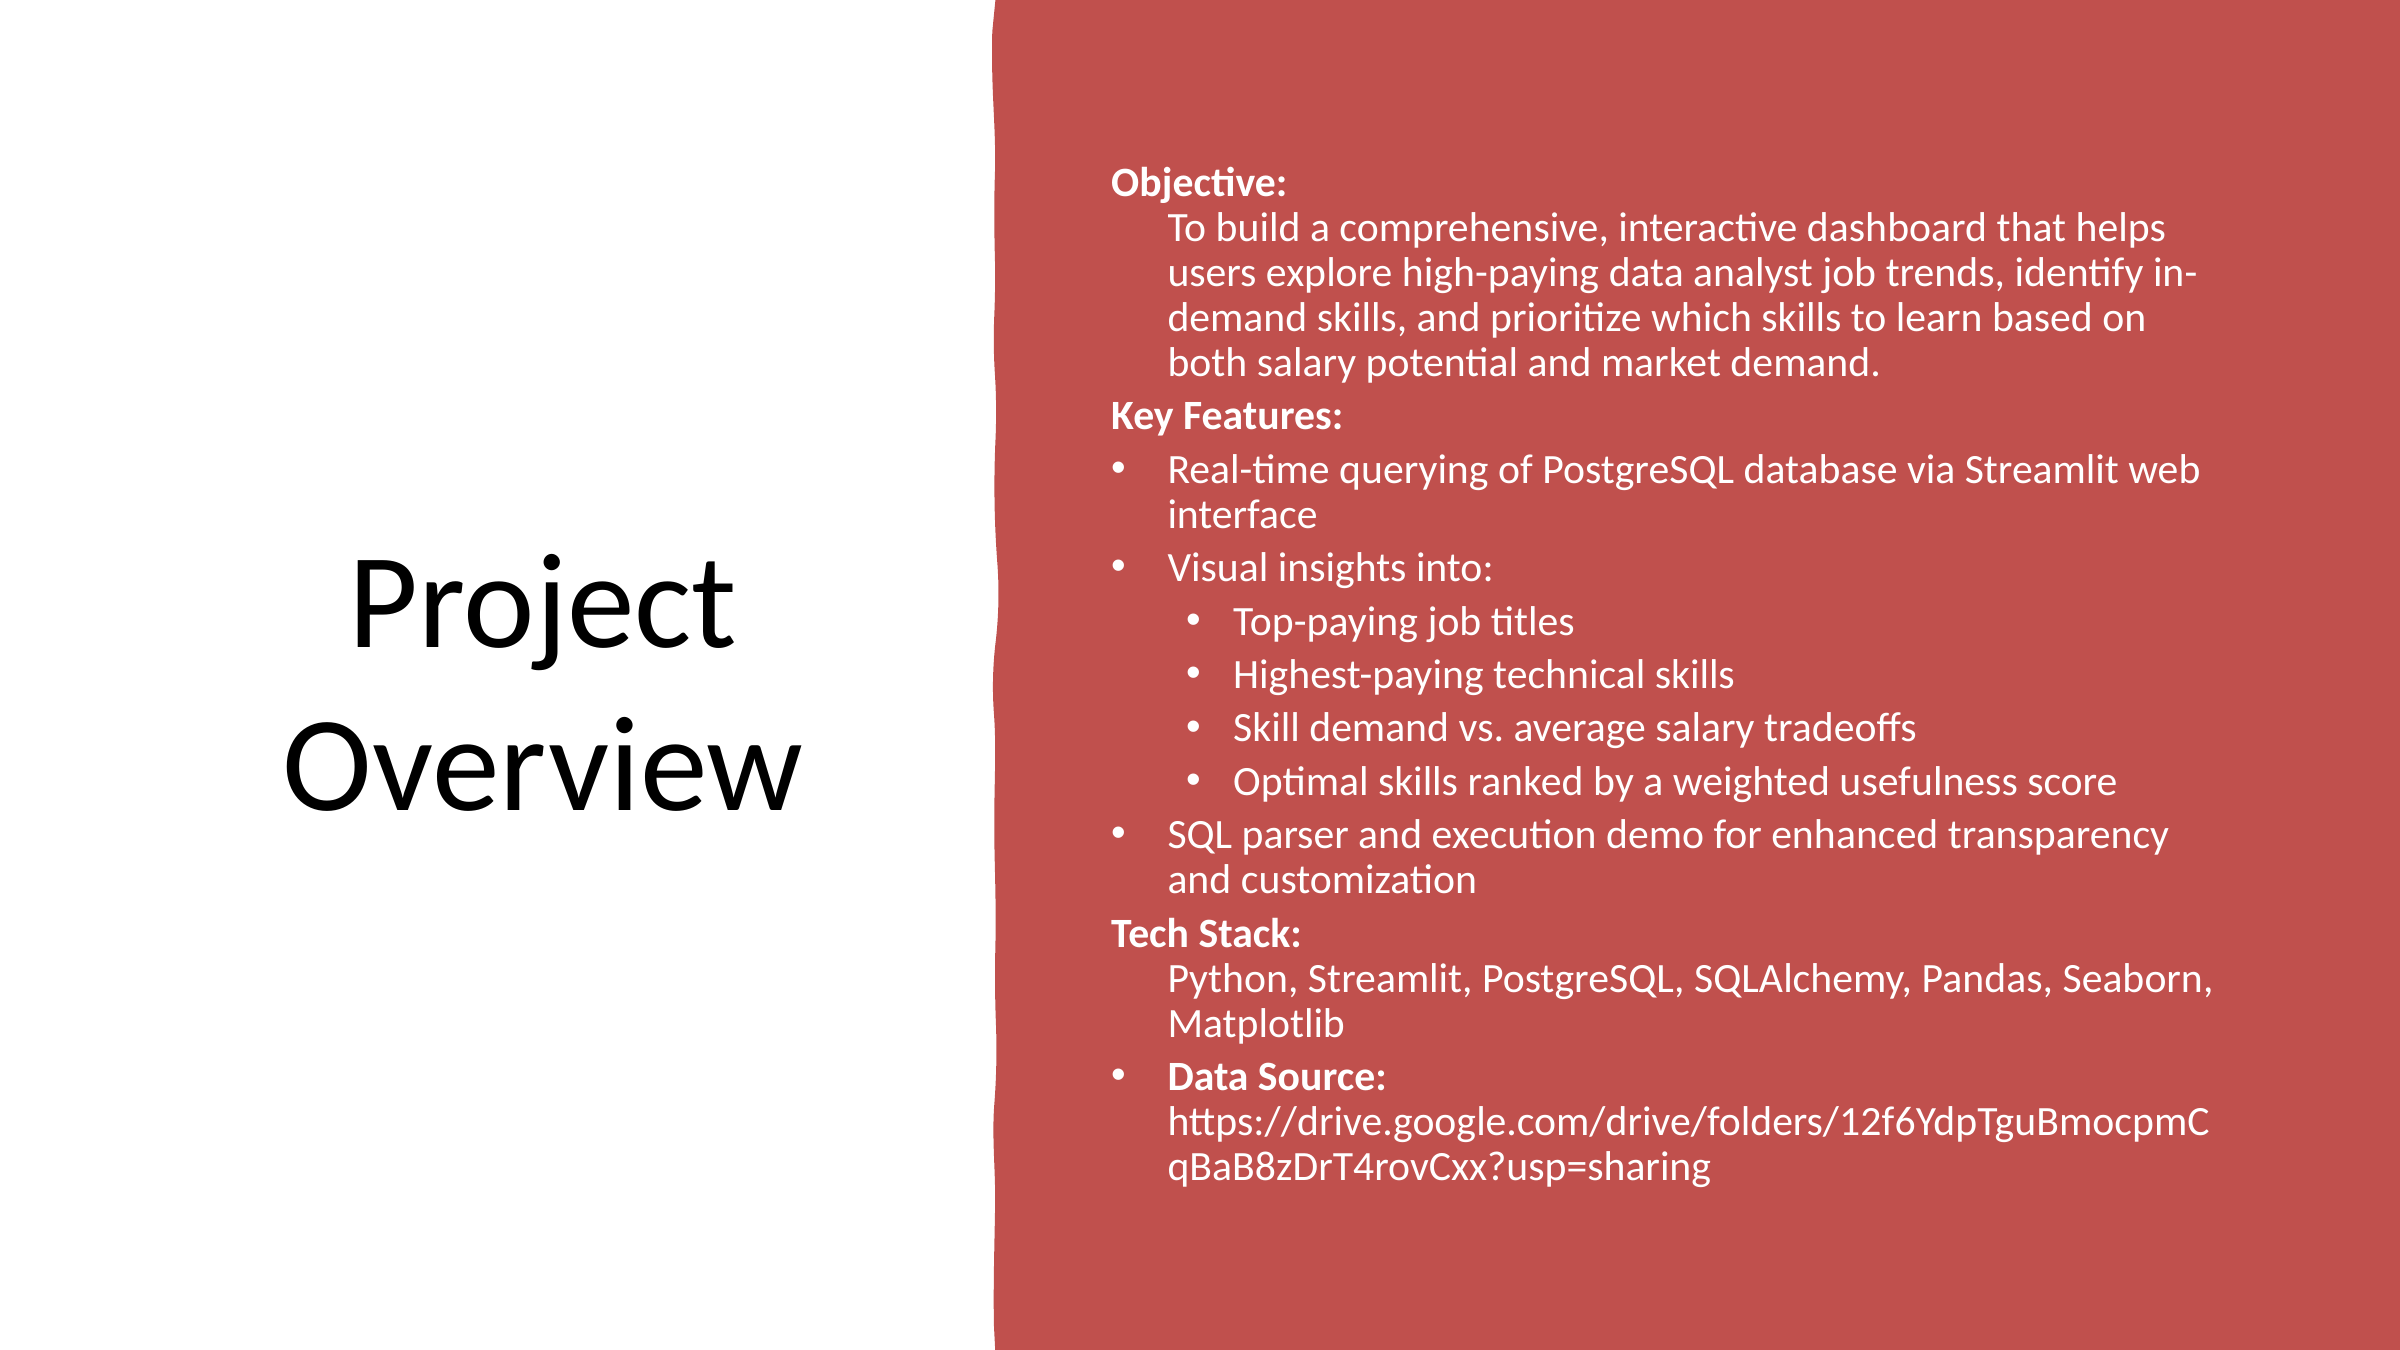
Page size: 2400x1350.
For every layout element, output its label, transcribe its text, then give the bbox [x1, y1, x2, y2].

text_box [989, 0, 2400, 1350]
title Project Overview [165, 126, 922, 1224]
text_box [0, 0, 996, 1350]
list Objective: To build a comprehensive, interactive dashboard that helps users explore high-paying data analyst job trends, identify in-demand skills, and prioritize which skills to learn based on both salary potential and market demand. Key Features: Real-time querying of PostgreSQL database via Streamlit web interface Visual insights into: Top-paying job titles Highest-paying technical skills Skill demand vs. average salary tradeoffs Optimal skills ranked by a weighted usefulness score SQL parser and execution demo for enhanced transparency and customization Tech Stack: Python, Streamlit, PostgreSQL, SQLAlchemy, Pandas, Seaborn, Matplotlib Data Source: https://drive.google.com/drive/folders/12f6YdpTguBmocpmCqBaB8zDrT4rovCxx?usp=sharing [1096, 126, 2236, 1224]
